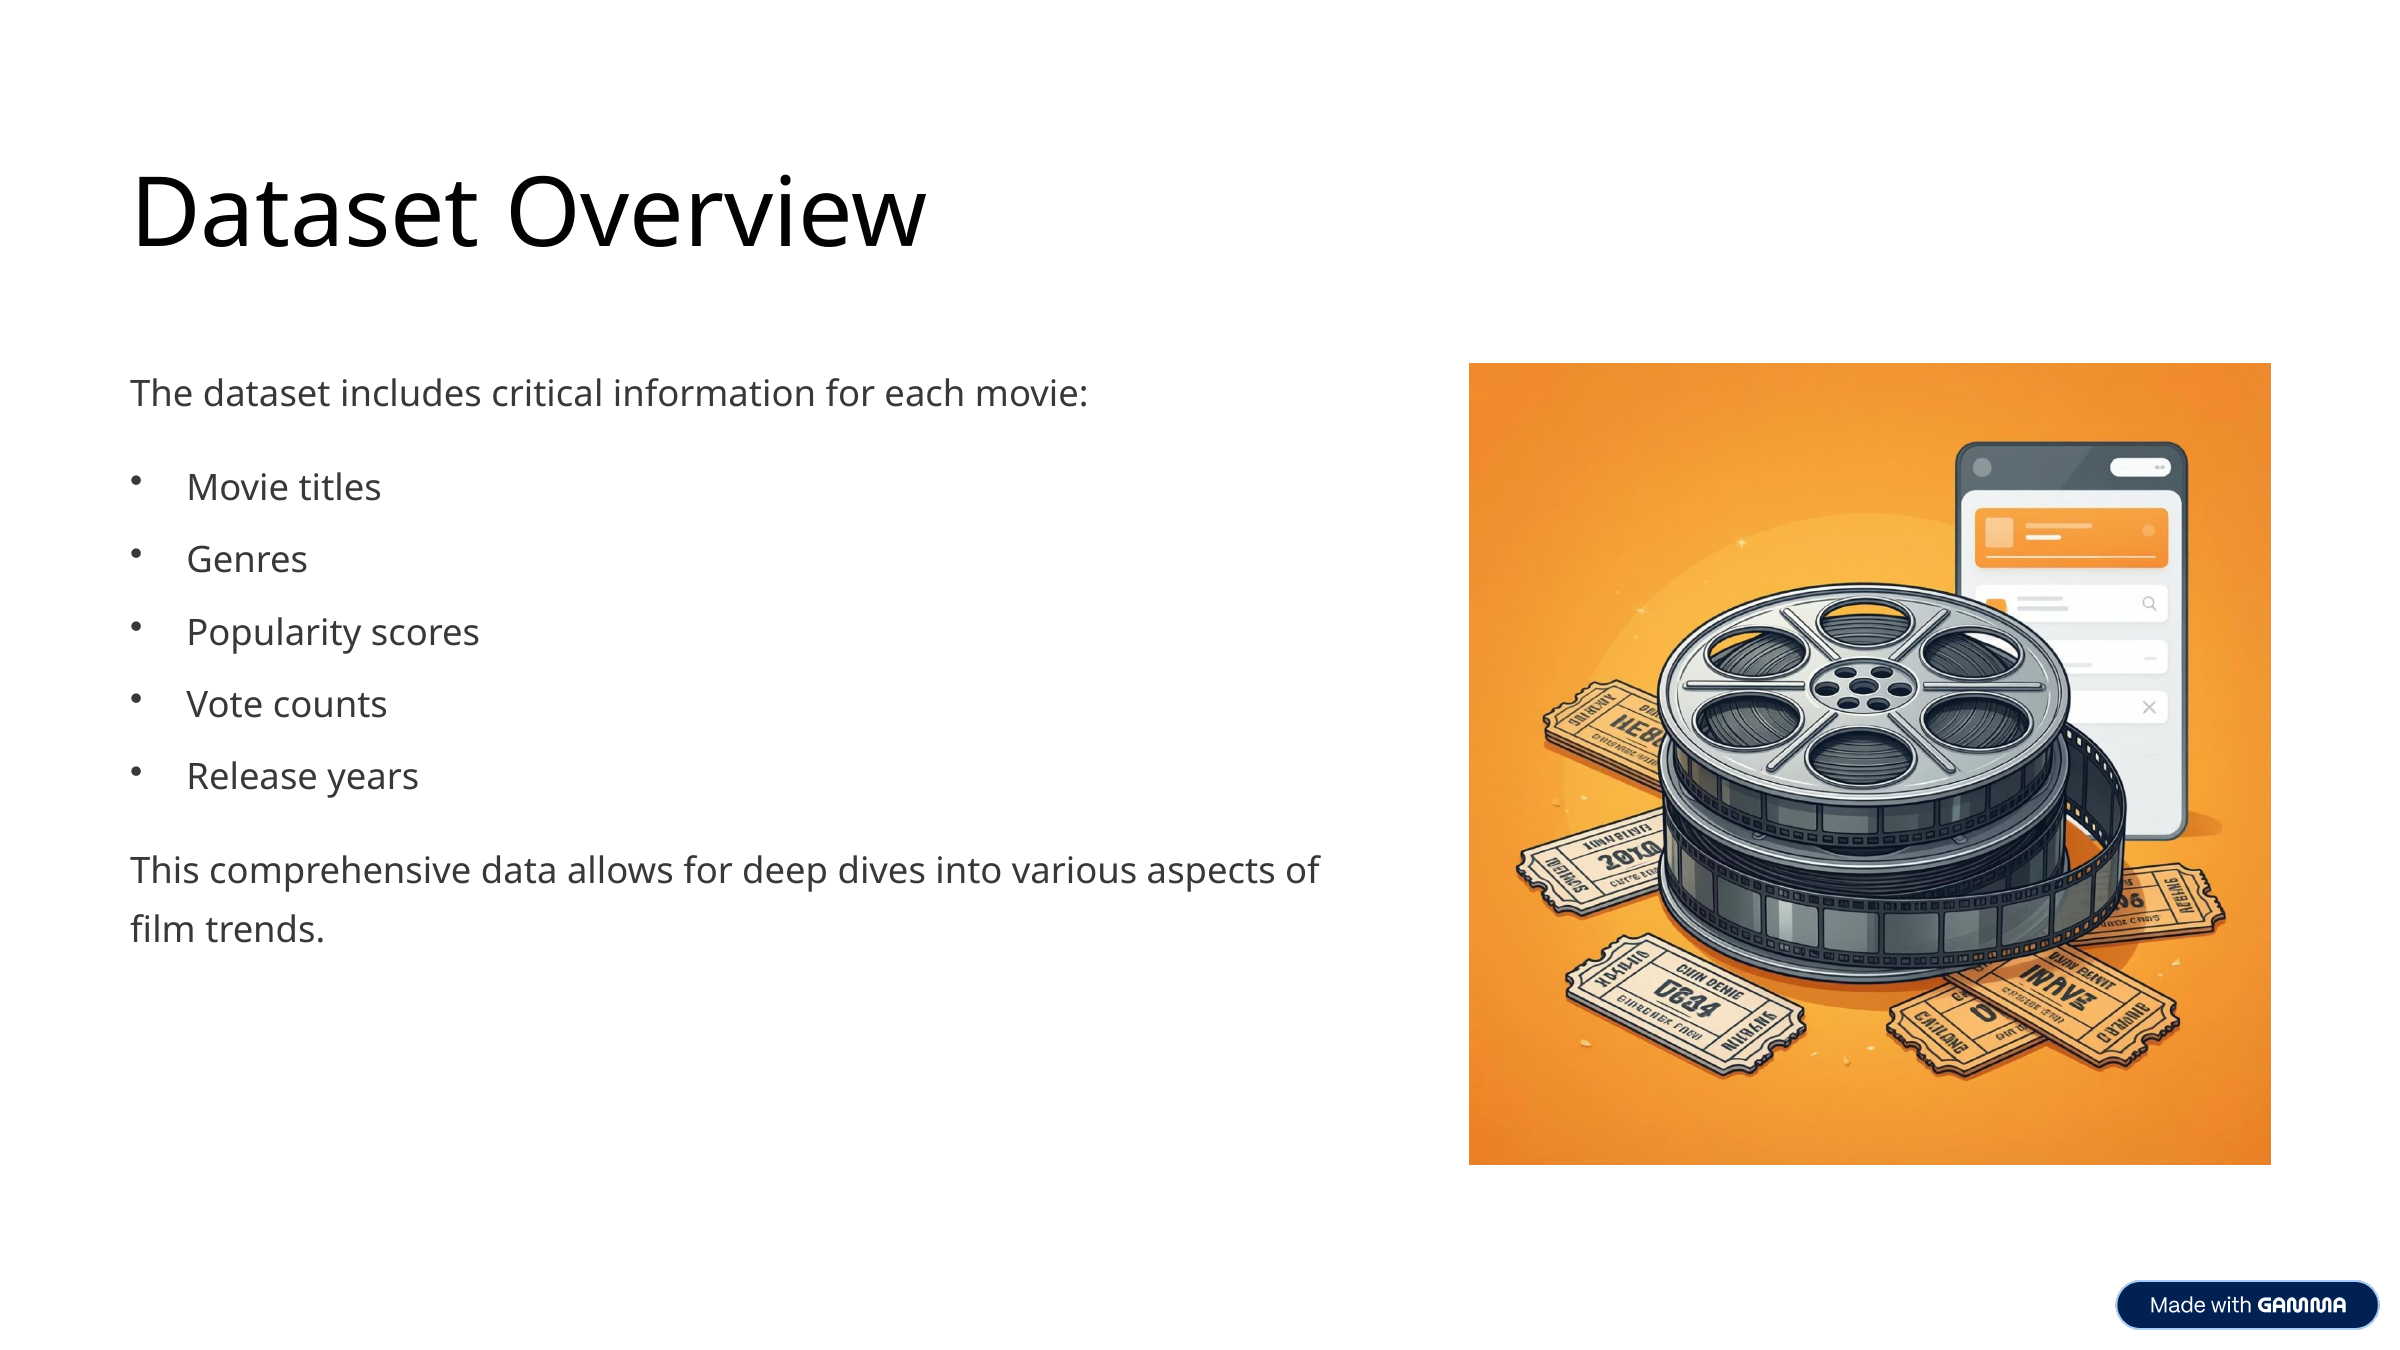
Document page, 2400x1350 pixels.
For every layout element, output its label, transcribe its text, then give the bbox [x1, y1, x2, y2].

text_box Vote counts [130, 665, 1378, 725]
text_box Movie titles [130, 447, 1378, 508]
text_box Release years [130, 738, 1378, 798]
picture [1469, 363, 2271, 1165]
text_box The dataset includes critical information for each movie: [130, 354, 1378, 415]
text_box Genres [130, 520, 1378, 580]
picture [2106, 1271, 2389, 1339]
text_box Popularity scores [130, 592, 1378, 653]
text_box This comprehensive data allows for deep dives into various aspects of film trends. [130, 831, 1378, 951]
text_box Dataset Overview [130, 143, 1107, 266]
